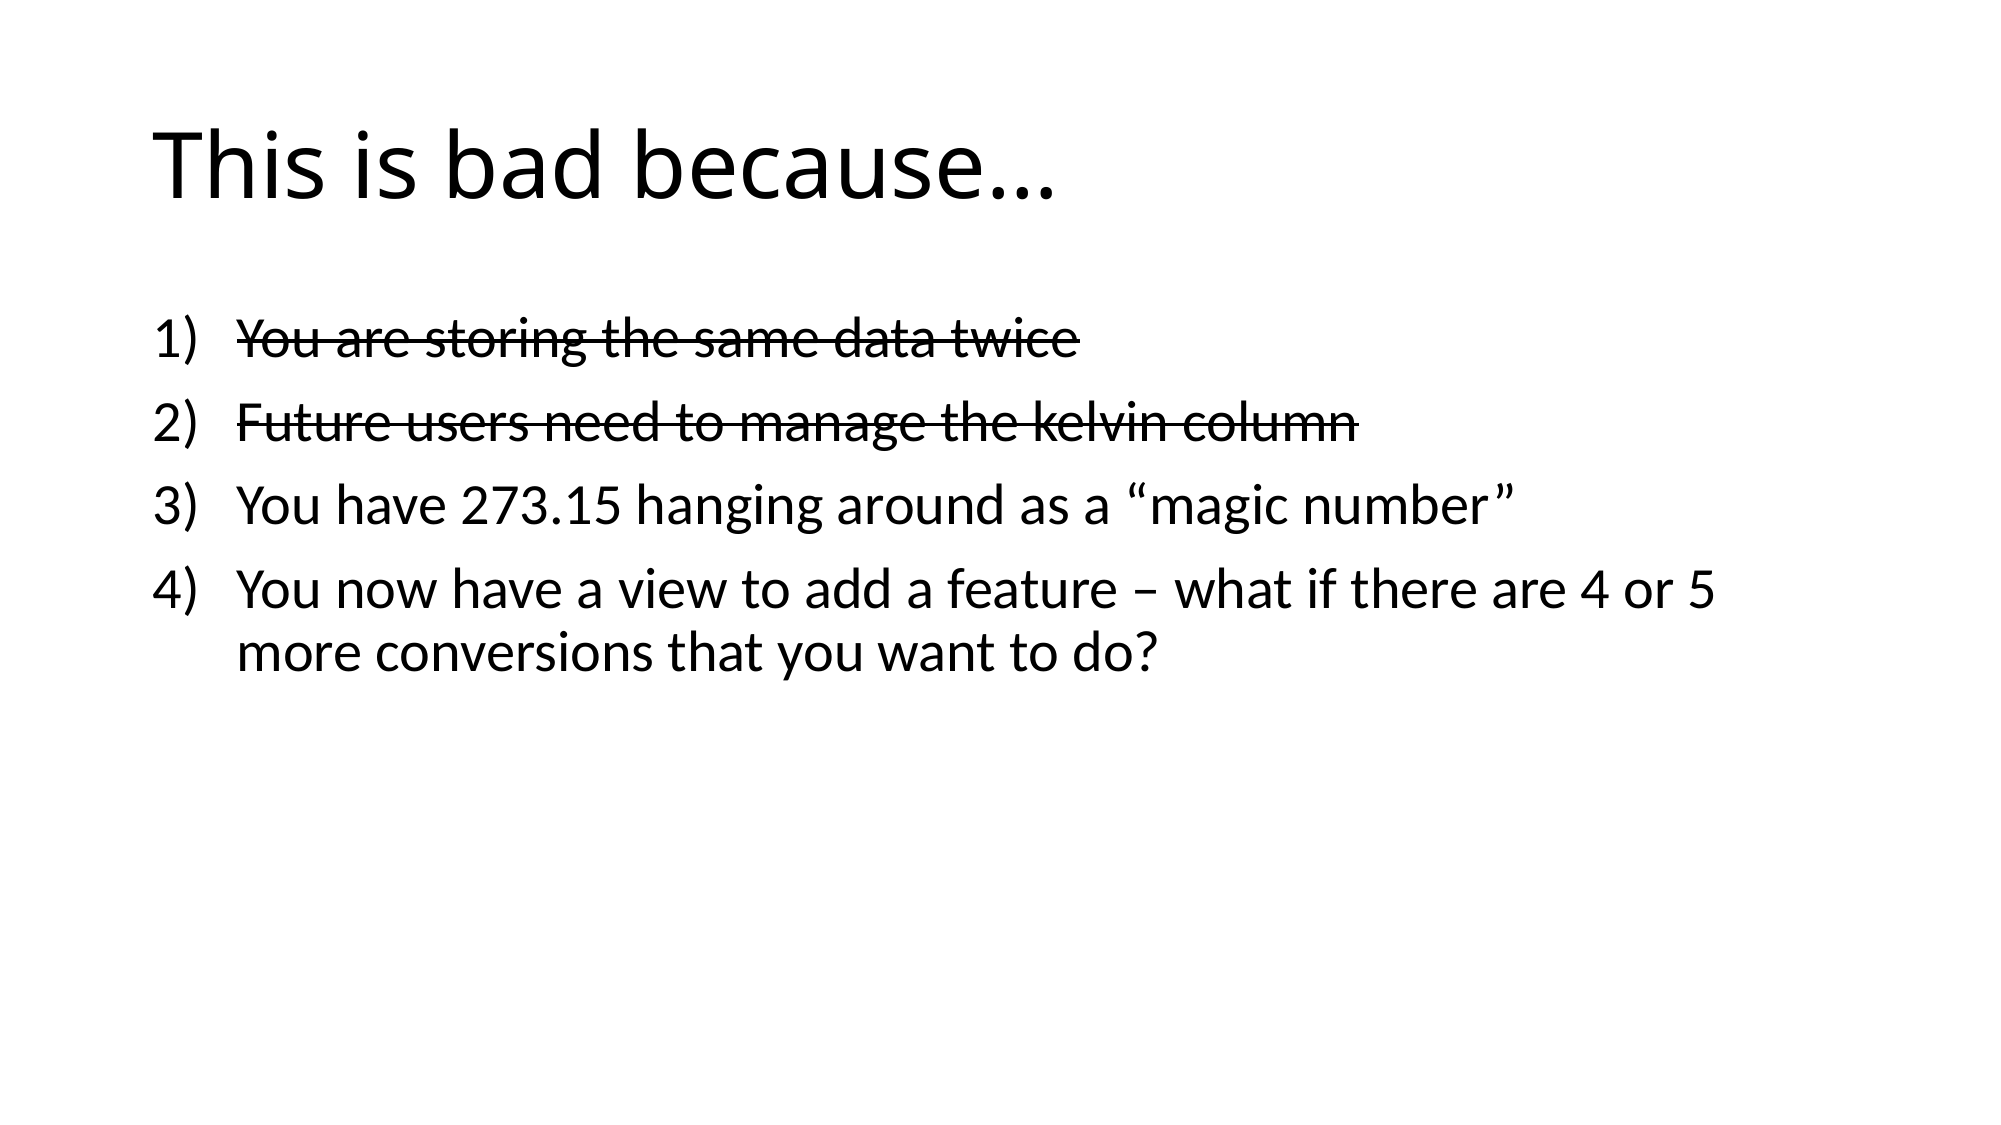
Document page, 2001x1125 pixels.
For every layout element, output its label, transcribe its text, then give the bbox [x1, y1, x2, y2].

list You are storing the same data twice Future users need to manage the kelvin column You have 273.15 hanging around as a “magic number” You now have a view to add a feature – what if there are 4 or 5 more conversions that you want to do? [137, 299, 1863, 1014]
title This is bad because… [137, 59, 1863, 278]
